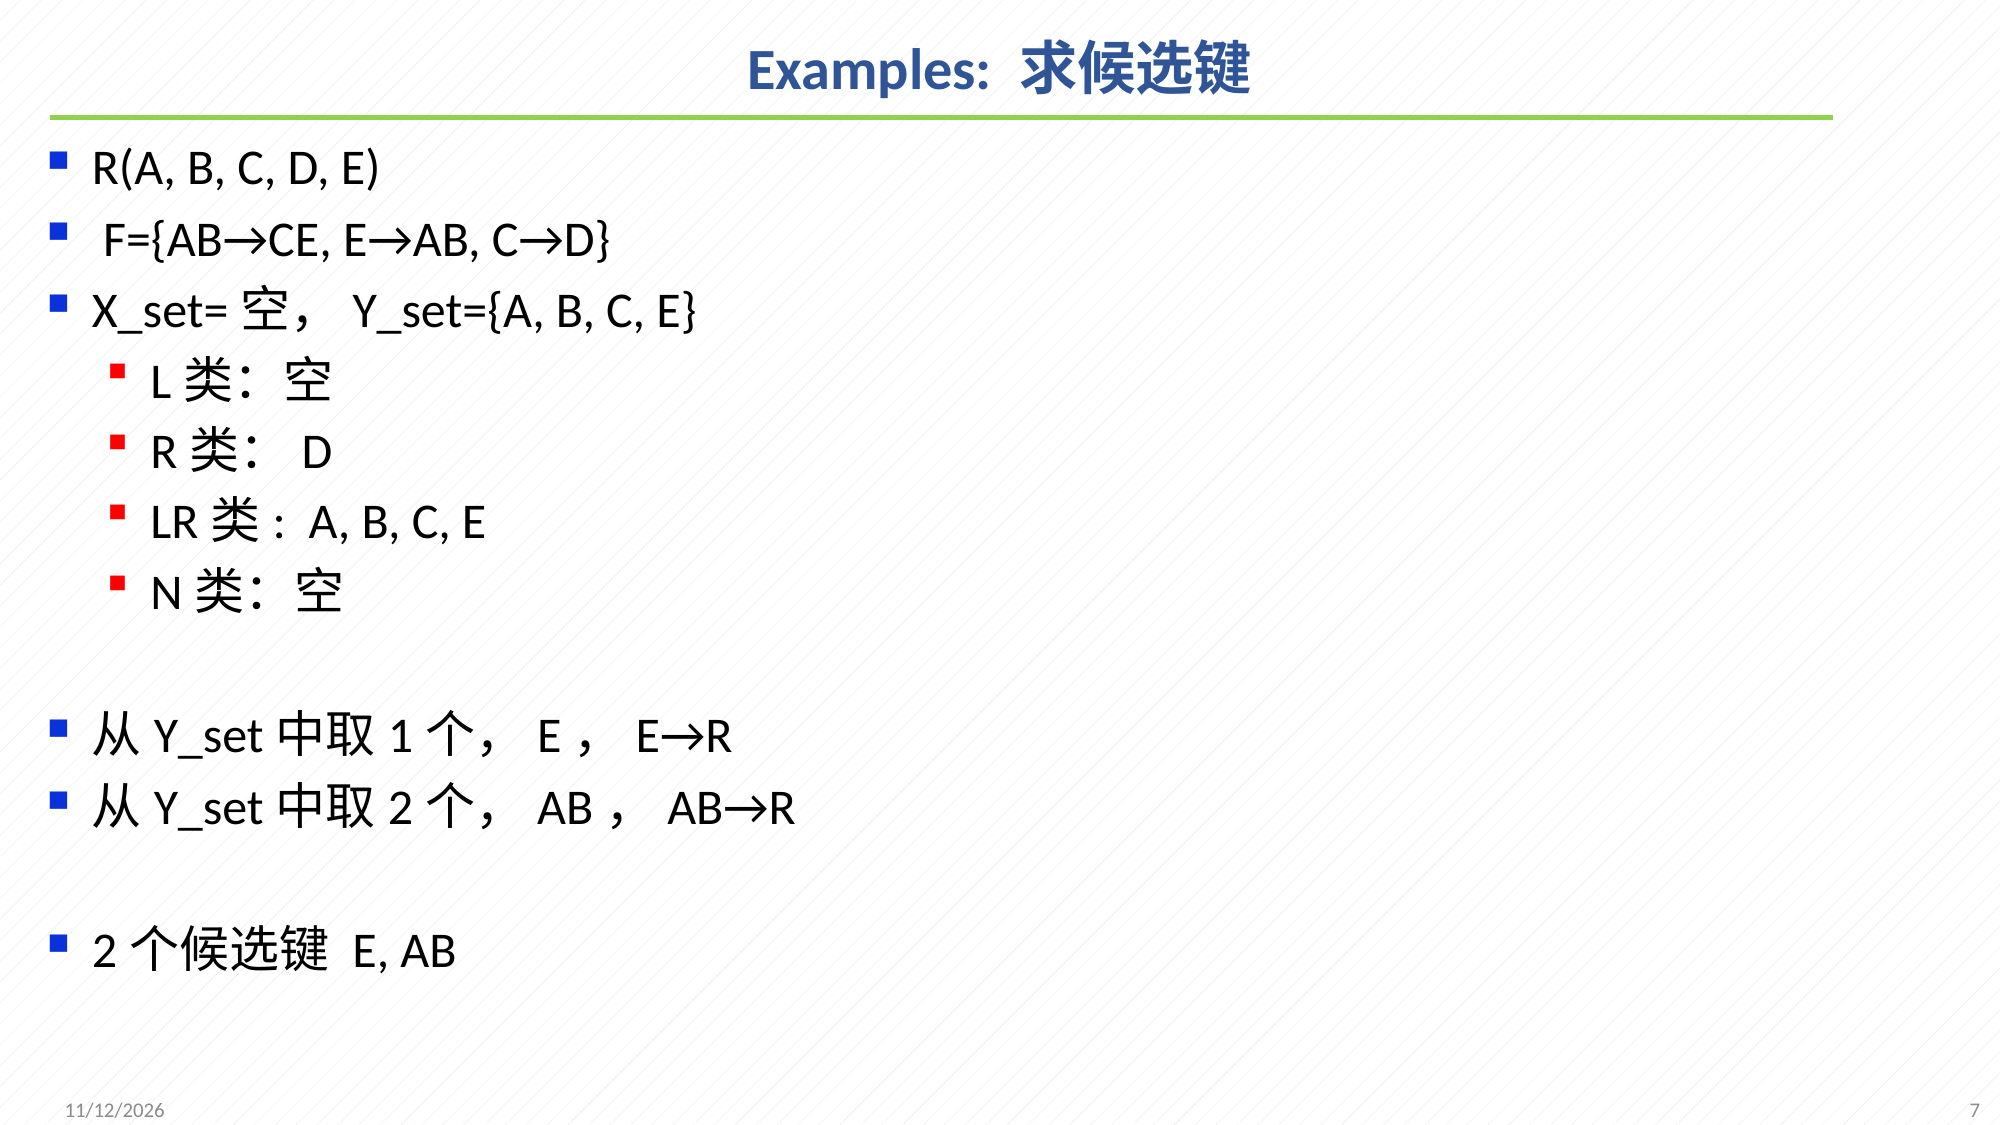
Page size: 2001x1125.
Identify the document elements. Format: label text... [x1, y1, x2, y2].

title Examples: 求候选键 [50, 13, 1949, 126]
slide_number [49, 1079, 500, 1125]
slide_number 7 [1545, 1079, 1996, 1125]
list R(A, B, C, D, E) F={AB→CE, E→AB, C→D} X_set=空，Y_set={A, B, C, E} L类：空 R类：D LR类: A, B, C, E N类：空 从Y_set中取1个，E，E→R 从Y_set中取2个，AB，AB→R 2个候选键 E, AB [32, 126, 1974, 1081]
